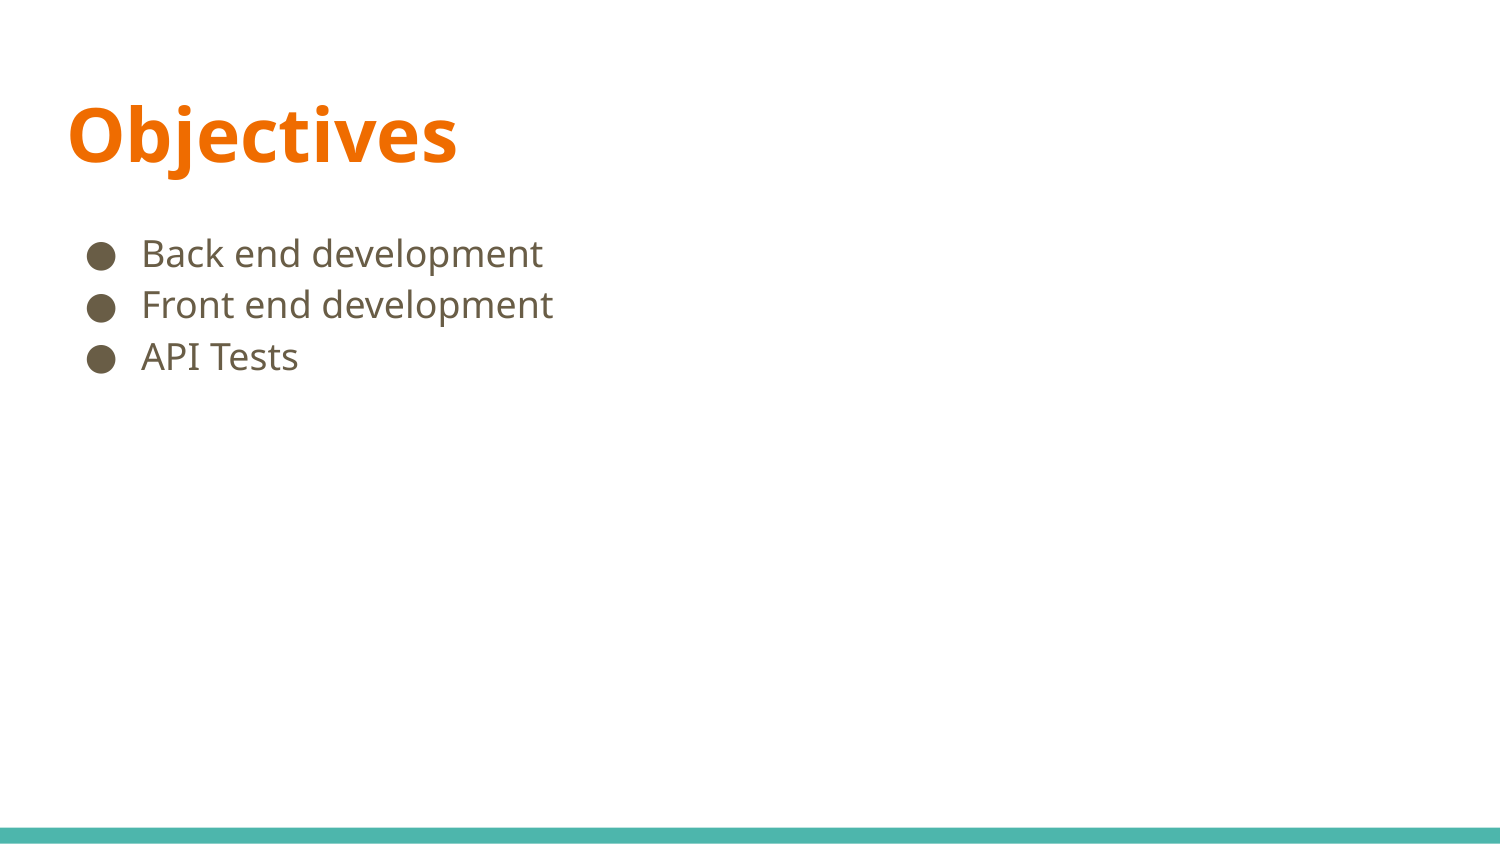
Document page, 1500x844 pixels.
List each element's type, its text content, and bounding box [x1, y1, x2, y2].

title Objectives [51, 72, 1449, 189]
list Back end development Front end development API Tests [51, 207, 1449, 750]
